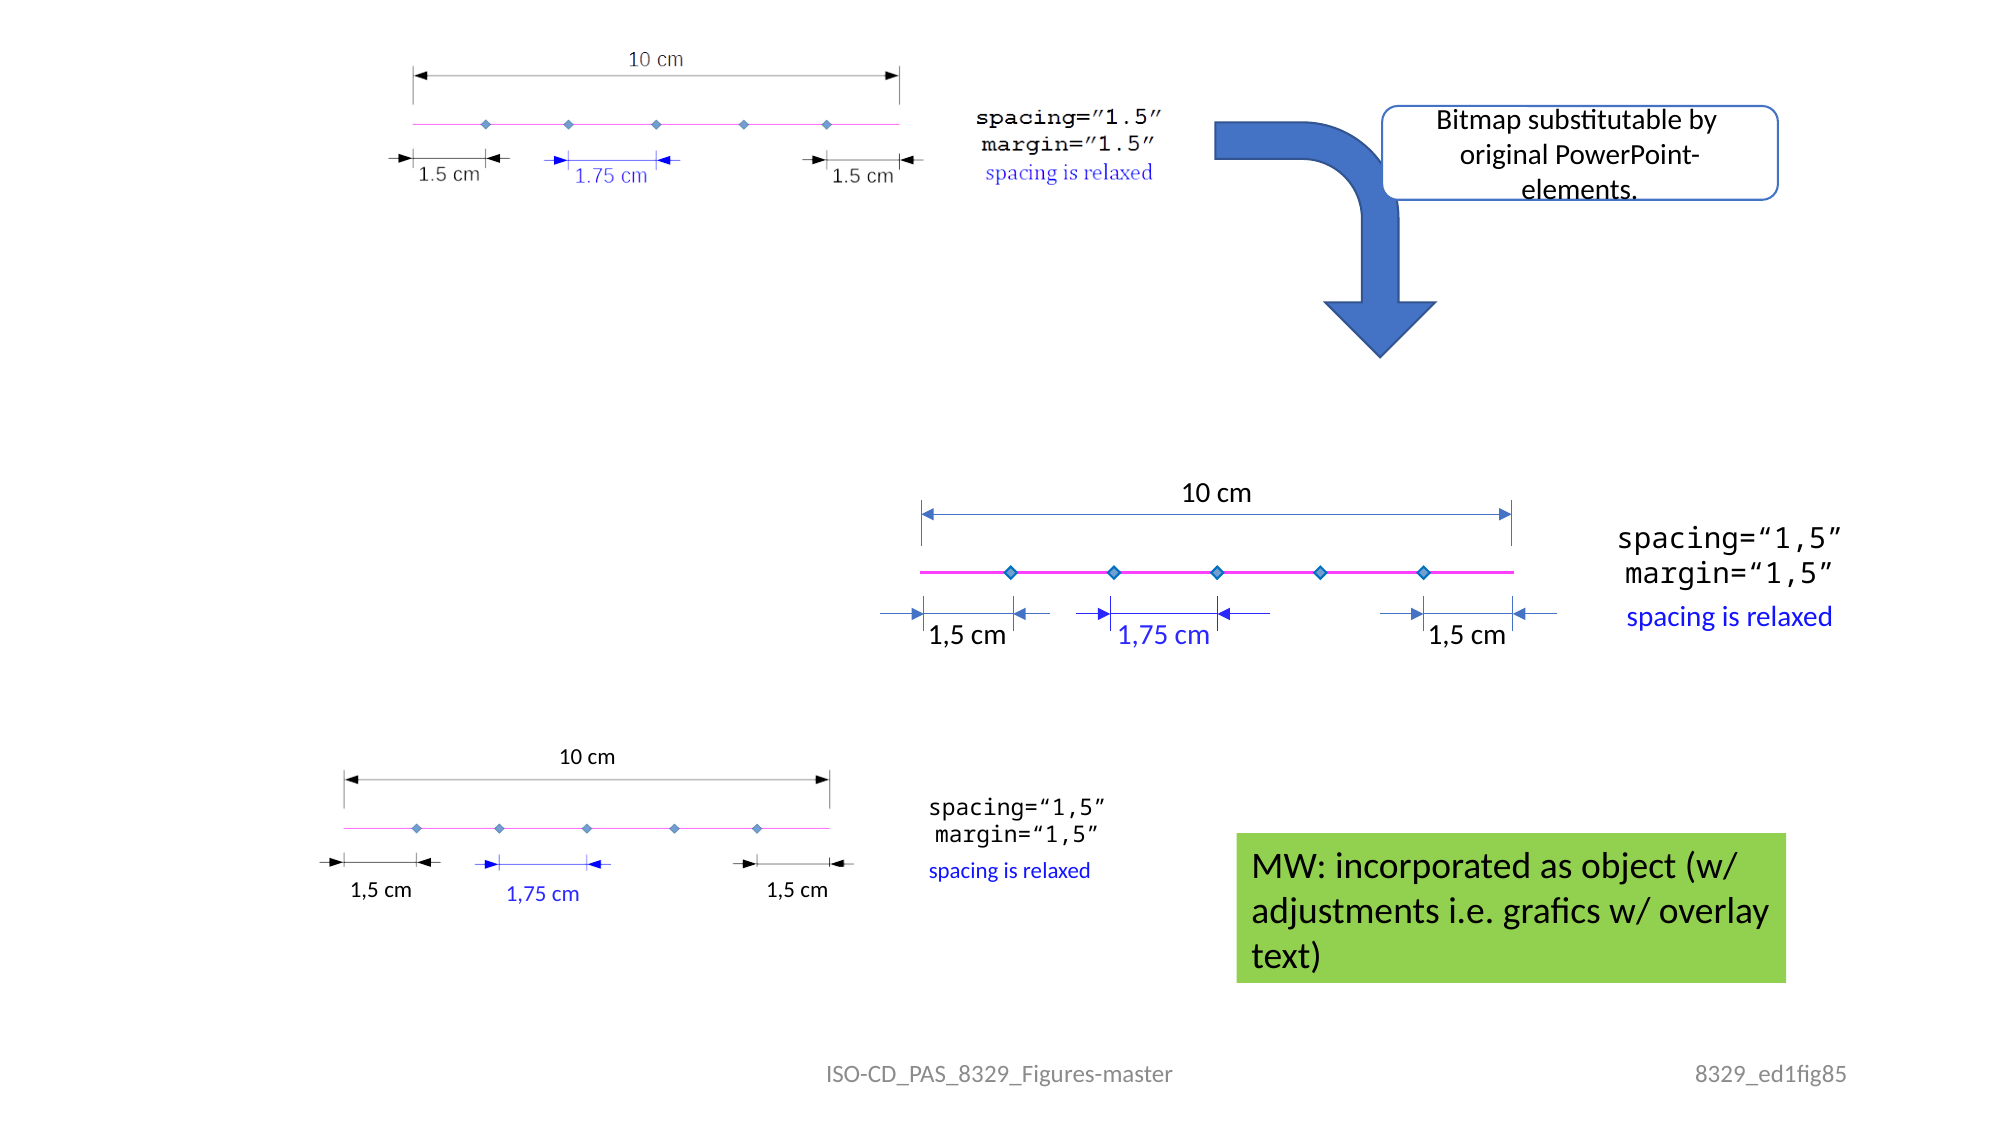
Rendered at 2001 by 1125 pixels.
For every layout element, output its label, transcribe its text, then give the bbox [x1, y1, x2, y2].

text_box 10 cm [1165, 466, 1268, 500]
footer ISO-CD_PAS_8329_Figures-master [662, 1042, 1338, 1103]
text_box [319, 734, 1168, 914]
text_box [1379, 595, 1557, 632]
slide_number 8329_ed1fig85 [1412, 1042, 1863, 1103]
picture [388, 52, 1181, 193]
text_box 1,5 cm [1412, 632, 1544, 658]
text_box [1076, 595, 1271, 632]
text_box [1215, 105, 1781, 358]
text_box MW: incorporated as object (w/ adjustments i.e. grafics w/ overlay text) [1236, 833, 1787, 983]
text_box 1,75 cm [1102, 632, 1252, 658]
text_box 1,5 cm [913, 632, 1044, 658]
text_box spacing is relaxed [1579, 590, 1881, 640]
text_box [920, 566, 1514, 579]
text_box spacing=“1,5” margin=“1,5” [1579, 512, 1881, 590]
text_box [879, 595, 1051, 632]
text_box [921, 500, 1512, 546]
